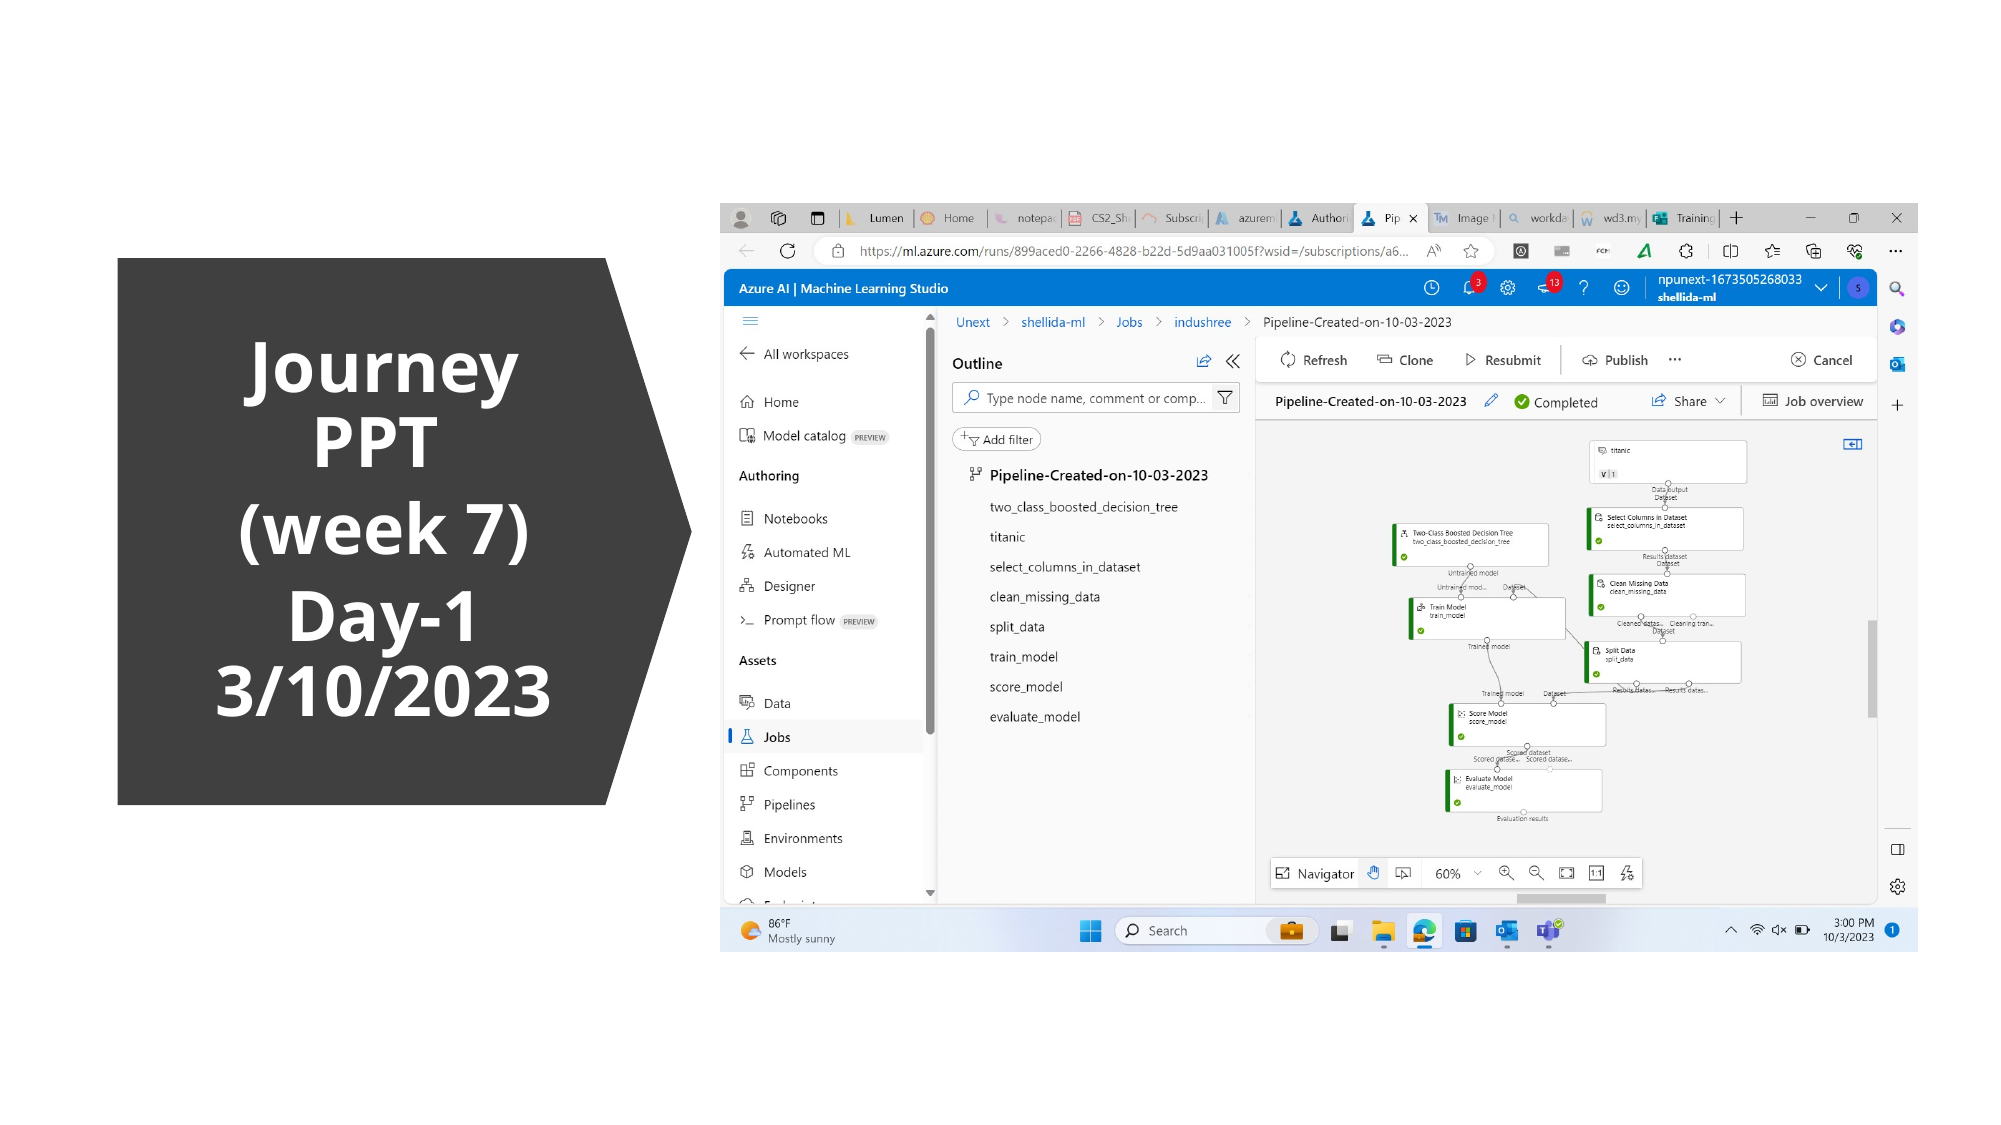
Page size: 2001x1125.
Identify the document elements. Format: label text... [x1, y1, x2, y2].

picture [720, 203, 1918, 952]
text_box Journey PPT (week 7) Day-1 3/10/2023 [168, 322, 601, 741]
text_box [116, 257, 693, 807]
